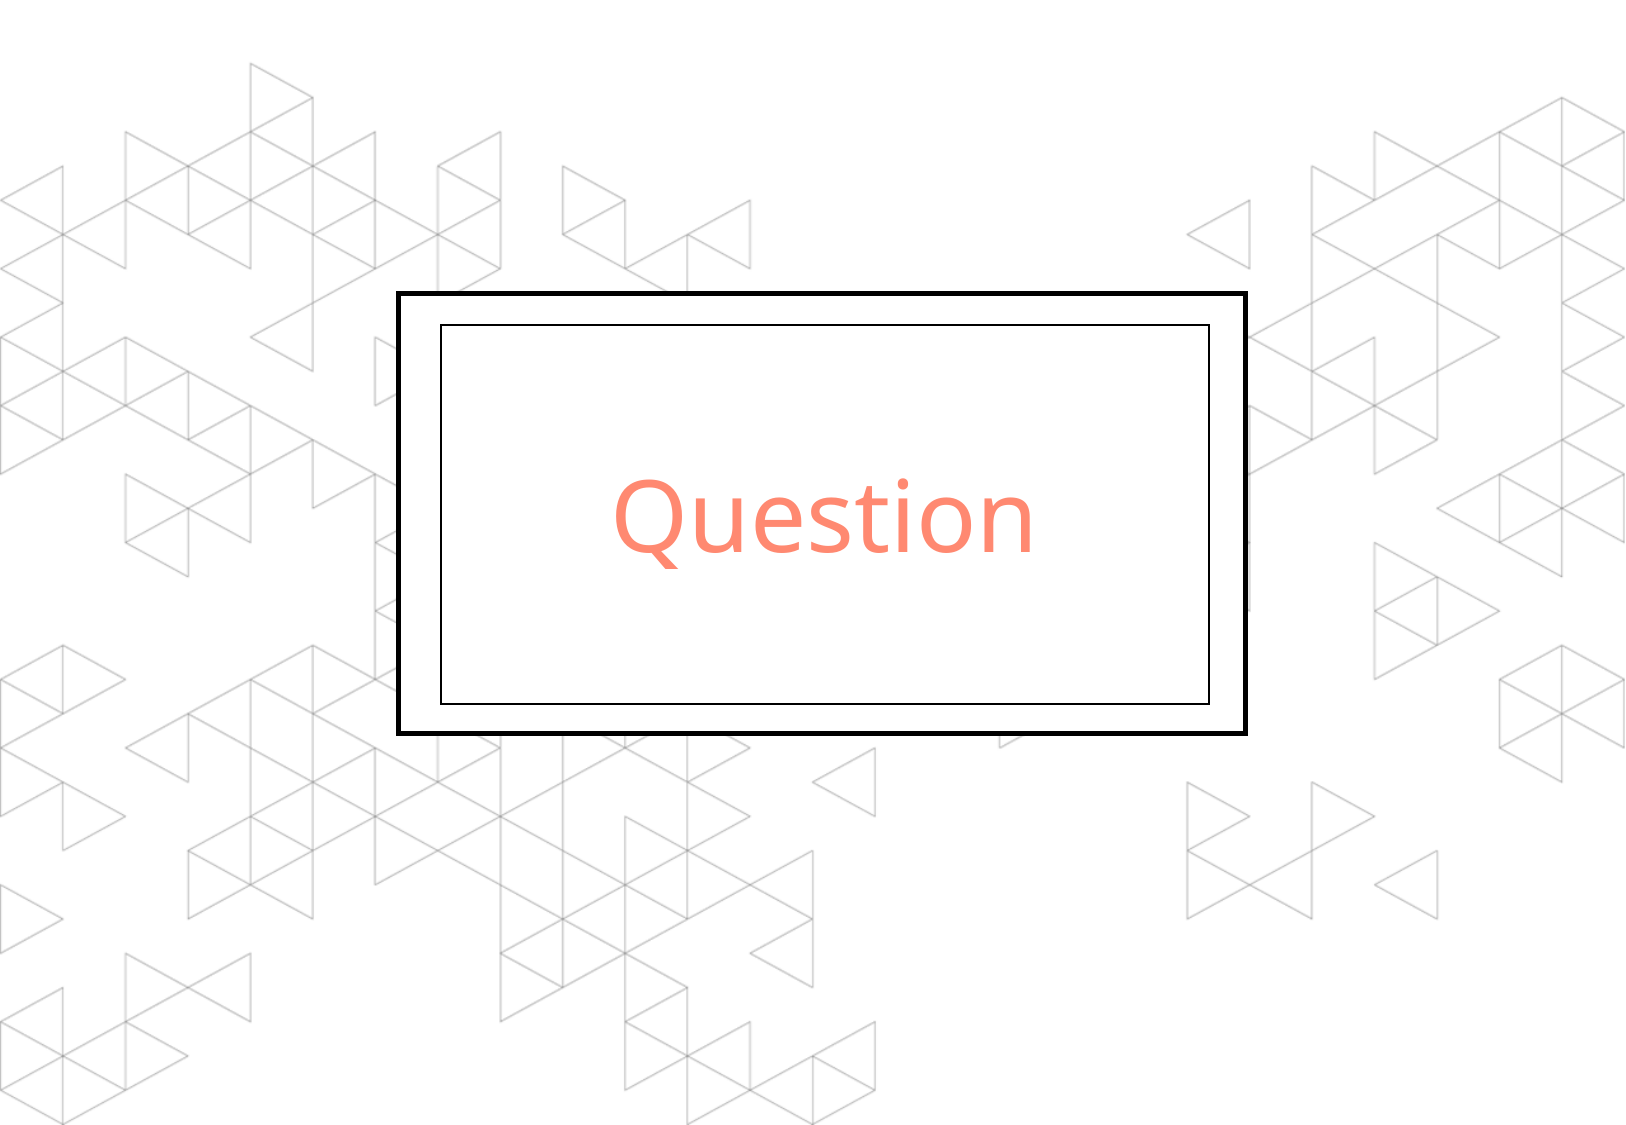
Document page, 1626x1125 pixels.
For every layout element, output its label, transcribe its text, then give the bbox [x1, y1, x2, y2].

text_box [0, 0, 1625, 1125]
text_box [397, 292, 1247, 735]
text_box [440, 324, 1210, 705]
text_box Question [595, 445, 1054, 581]
